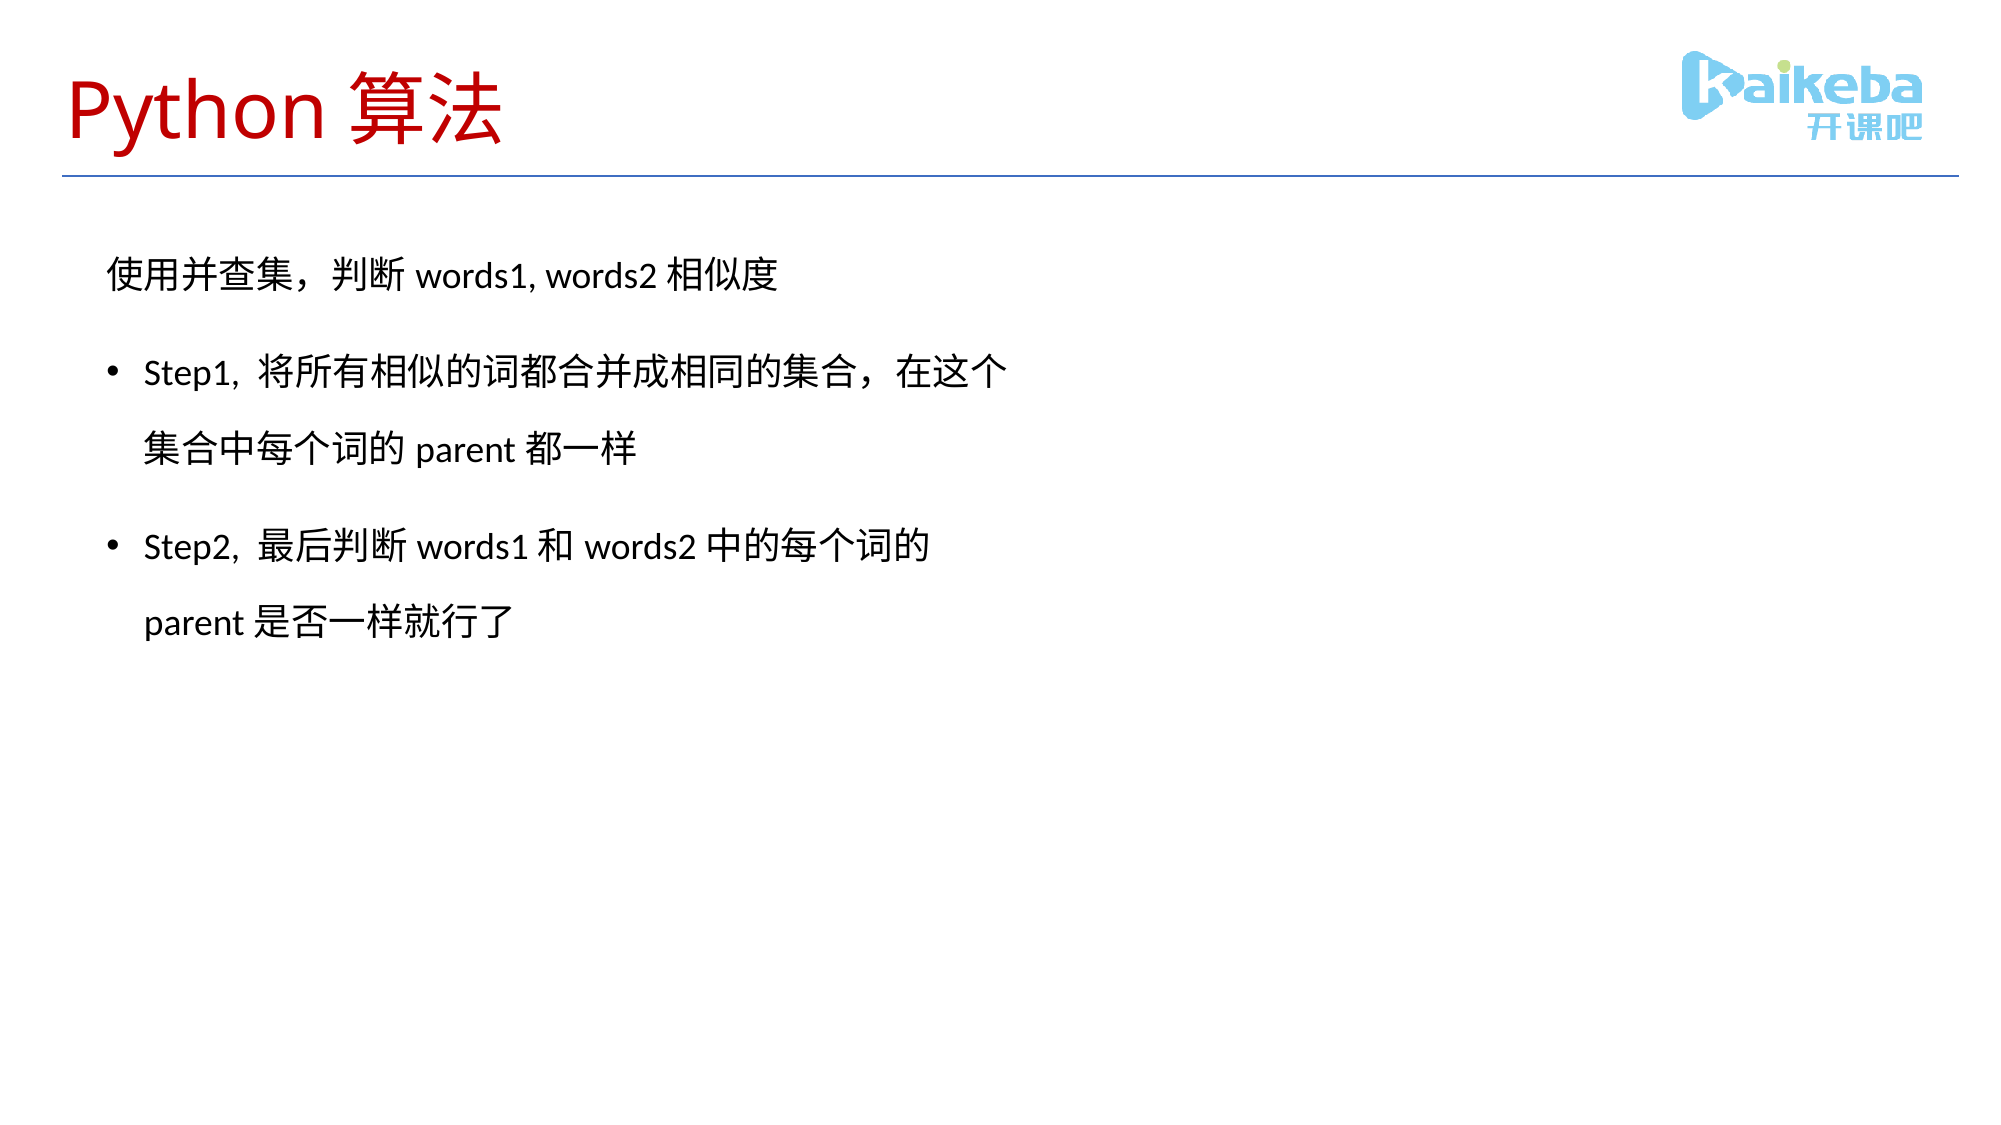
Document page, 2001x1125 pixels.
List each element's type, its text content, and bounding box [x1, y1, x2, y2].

title Python算法 [57, 59, 1728, 167]
text_box 使用并查集，判断words1, words2相似度 Step1, 将所有相似的词都合并成相同的集合，在这个集合中每个词的parent都一样 Step2, 最后判断words1和words2中的每个词的parent是否一样就行了 [98, 211, 1032, 926]
table_header 特征名 [1653, 21, 1950, 167]
